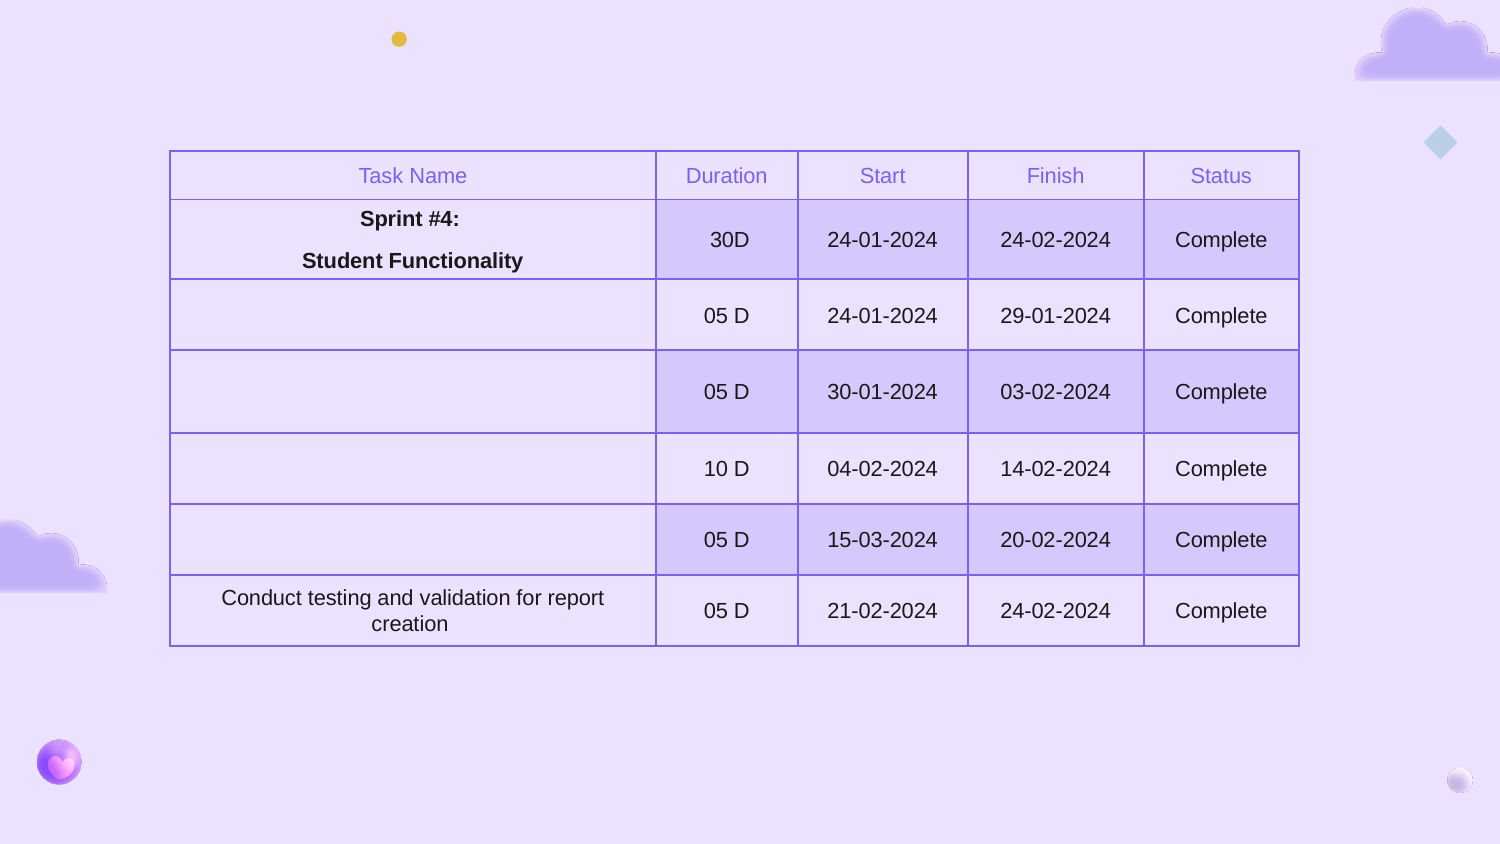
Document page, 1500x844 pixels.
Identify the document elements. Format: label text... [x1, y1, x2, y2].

table_cell 15-03-2024 [799, 505, 967, 574]
table_cell 24-01-2024 [799, 200, 967, 278]
table_cell 10 D [657, 434, 797, 503]
table_cell 30D [657, 200, 797, 278]
table_header Finish [969, 152, 1143, 199]
table_cell 05 D [657, 280, 797, 349]
table_cell [171, 434, 655, 503]
table_cell Complete [1145, 280, 1298, 349]
table_cell 20-02-2024 [969, 505, 1143, 574]
table_cell Conduct testing and validation for report creation [171, 576, 655, 645]
table_cell 05 D [657, 576, 797, 645]
table_cell [171, 505, 655, 574]
table_cell 24-02-2024 [969, 200, 1143, 278]
table_cell Complete [1145, 505, 1298, 574]
table_cell 29-01-2024 [969, 280, 1143, 349]
table_cell Complete [1145, 351, 1298, 432]
table_cell Complete [1145, 576, 1298, 645]
table_cell 03-02-2024 [969, 351, 1143, 432]
table_cell 24-02-2024 [969, 576, 1143, 645]
table_cell [171, 351, 655, 432]
table_cell 14-02-2024 [969, 434, 1143, 503]
table_cell 04-02-2024 [799, 434, 967, 503]
table_cell Sprint #4: Student Functionality [171, 200, 655, 278]
picture [1429, 747, 1490, 815]
picture [16, 721, 90, 804]
picture [0, 511, 117, 602]
table_cell [171, 280, 655, 349]
table_cell 05 D [657, 505, 797, 574]
table_header Start [799, 152, 967, 199]
table_header Status [1145, 152, 1298, 199]
table_header Task Name [171, 152, 655, 199]
table_cell 05 D [657, 351, 797, 432]
table_header Duration [657, 152, 797, 199]
picture [1343, 0, 1500, 90]
table_cell Complete [1145, 200, 1298, 278]
table_cell 30-01-2024 [799, 351, 967, 432]
table_cell Complete [1145, 434, 1298, 503]
table_cell 21-02-2024 [799, 576, 967, 645]
table_cell 24-01-2024 [799, 280, 967, 349]
